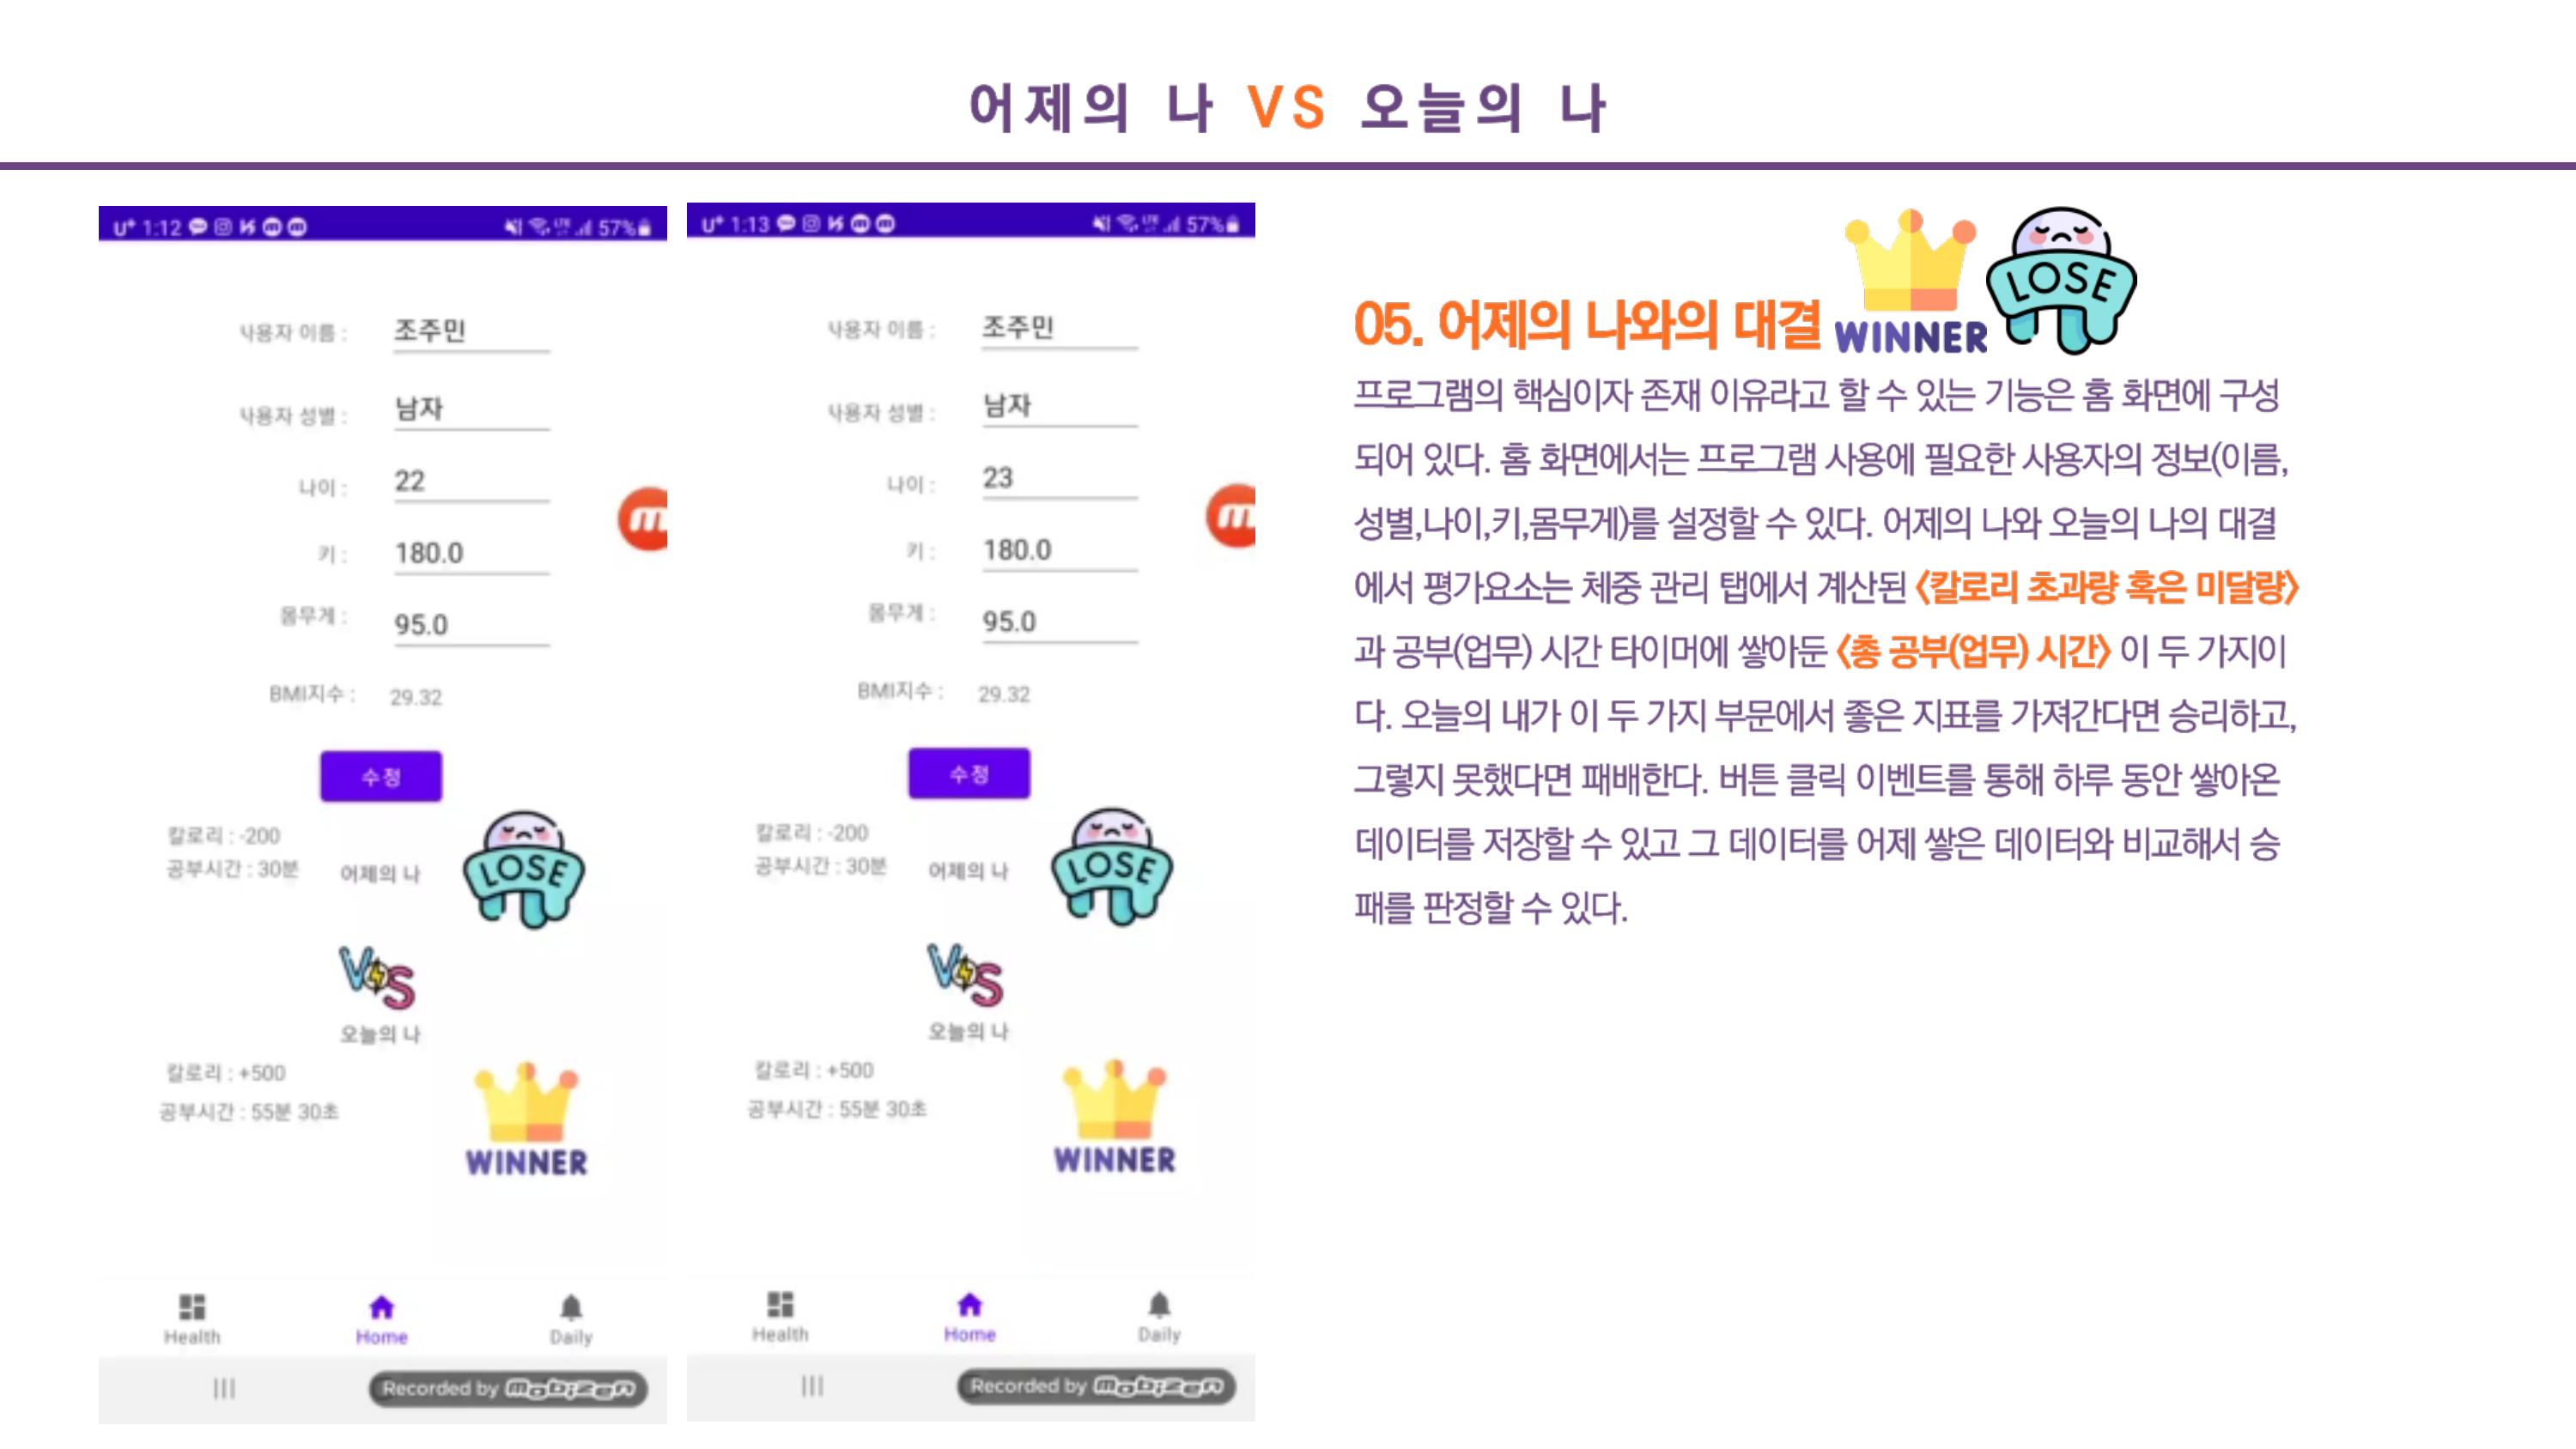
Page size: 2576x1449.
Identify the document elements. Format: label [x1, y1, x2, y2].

text_box [0, 162, 2576, 170]
text_box [686, 202, 1256, 1422]
picture [882, 64, 1631, 161]
text_box [1835, 205, 1984, 357]
text_box [1985, 205, 2137, 357]
text_box [98, 205, 668, 1425]
picture [1346, 273, 2318, 961]
